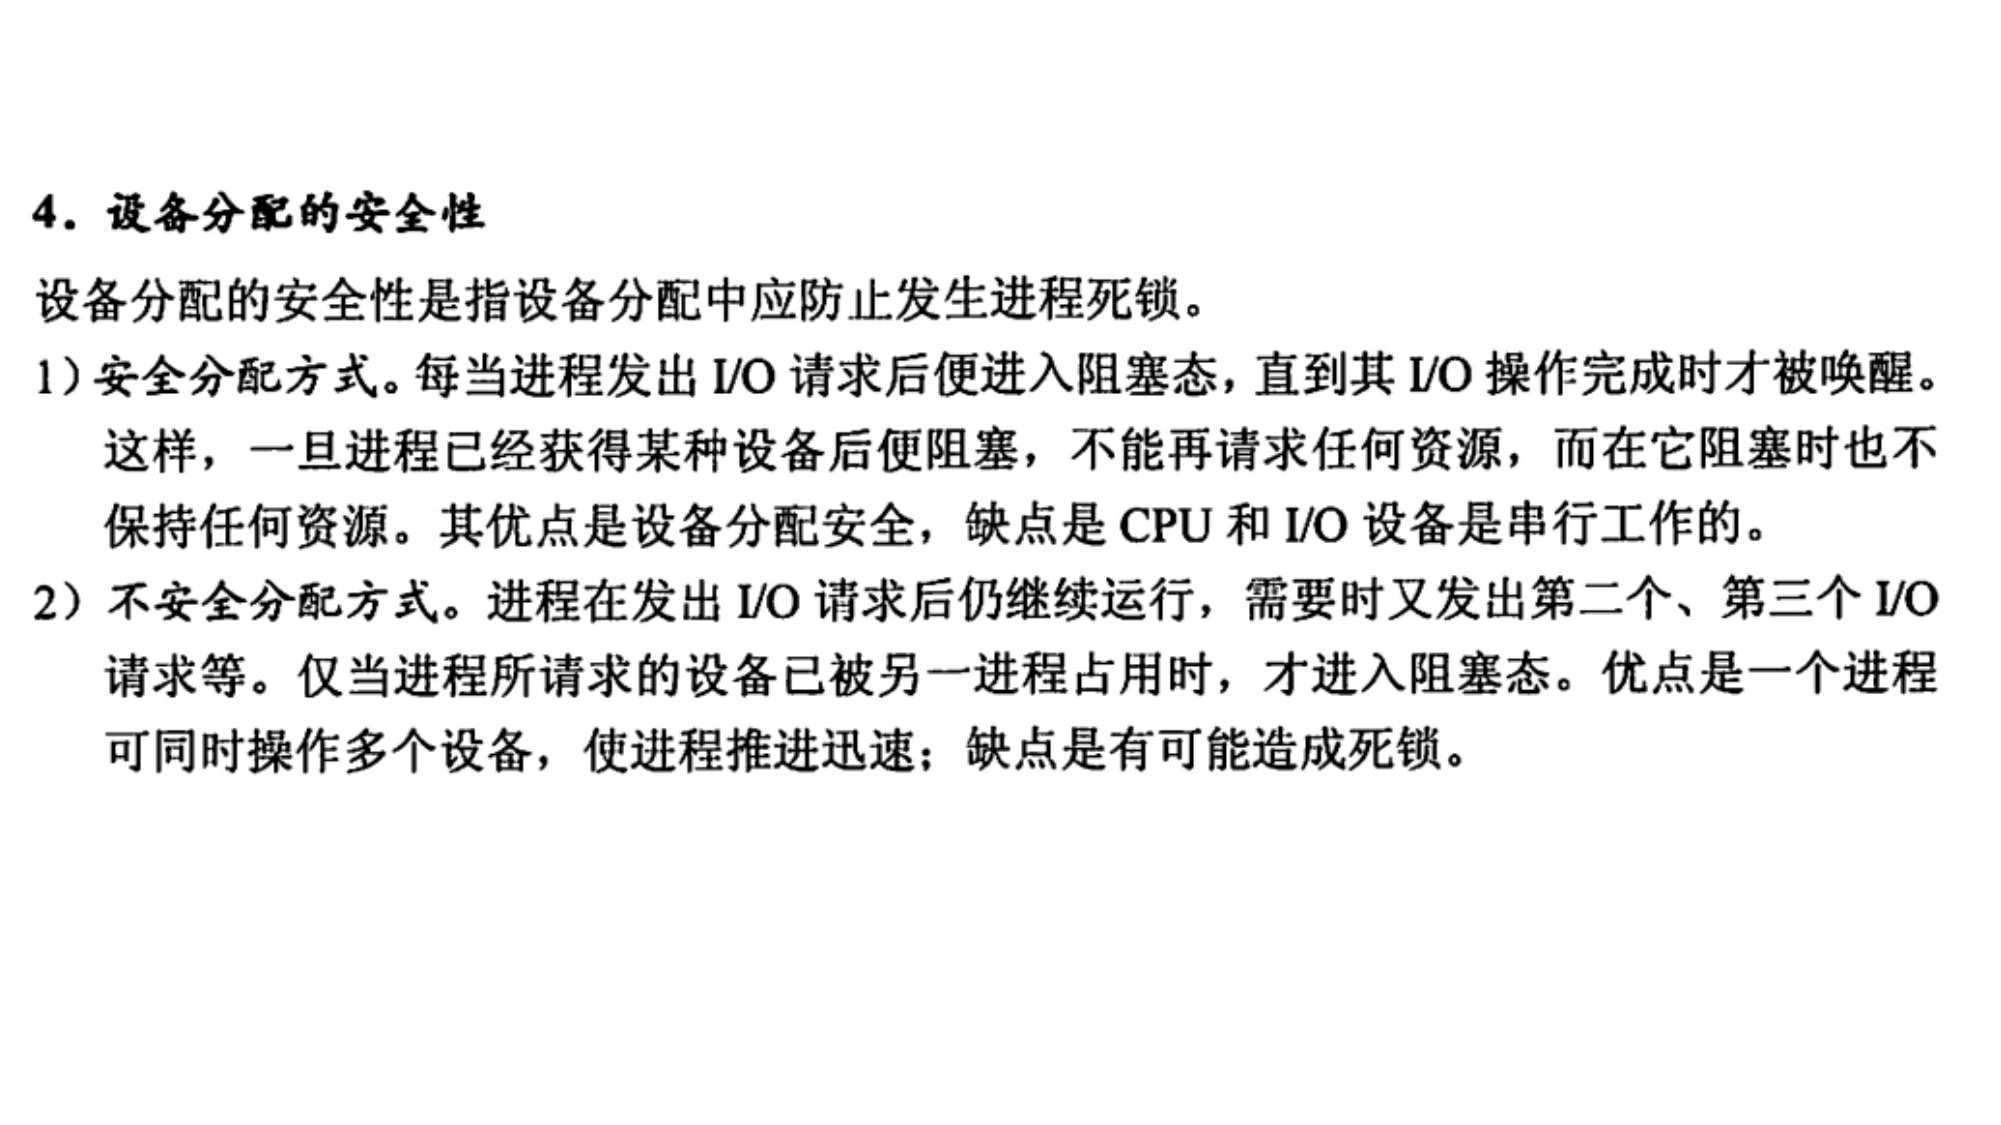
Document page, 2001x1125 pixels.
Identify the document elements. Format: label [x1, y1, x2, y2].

list [0, 185, 1961, 783]
